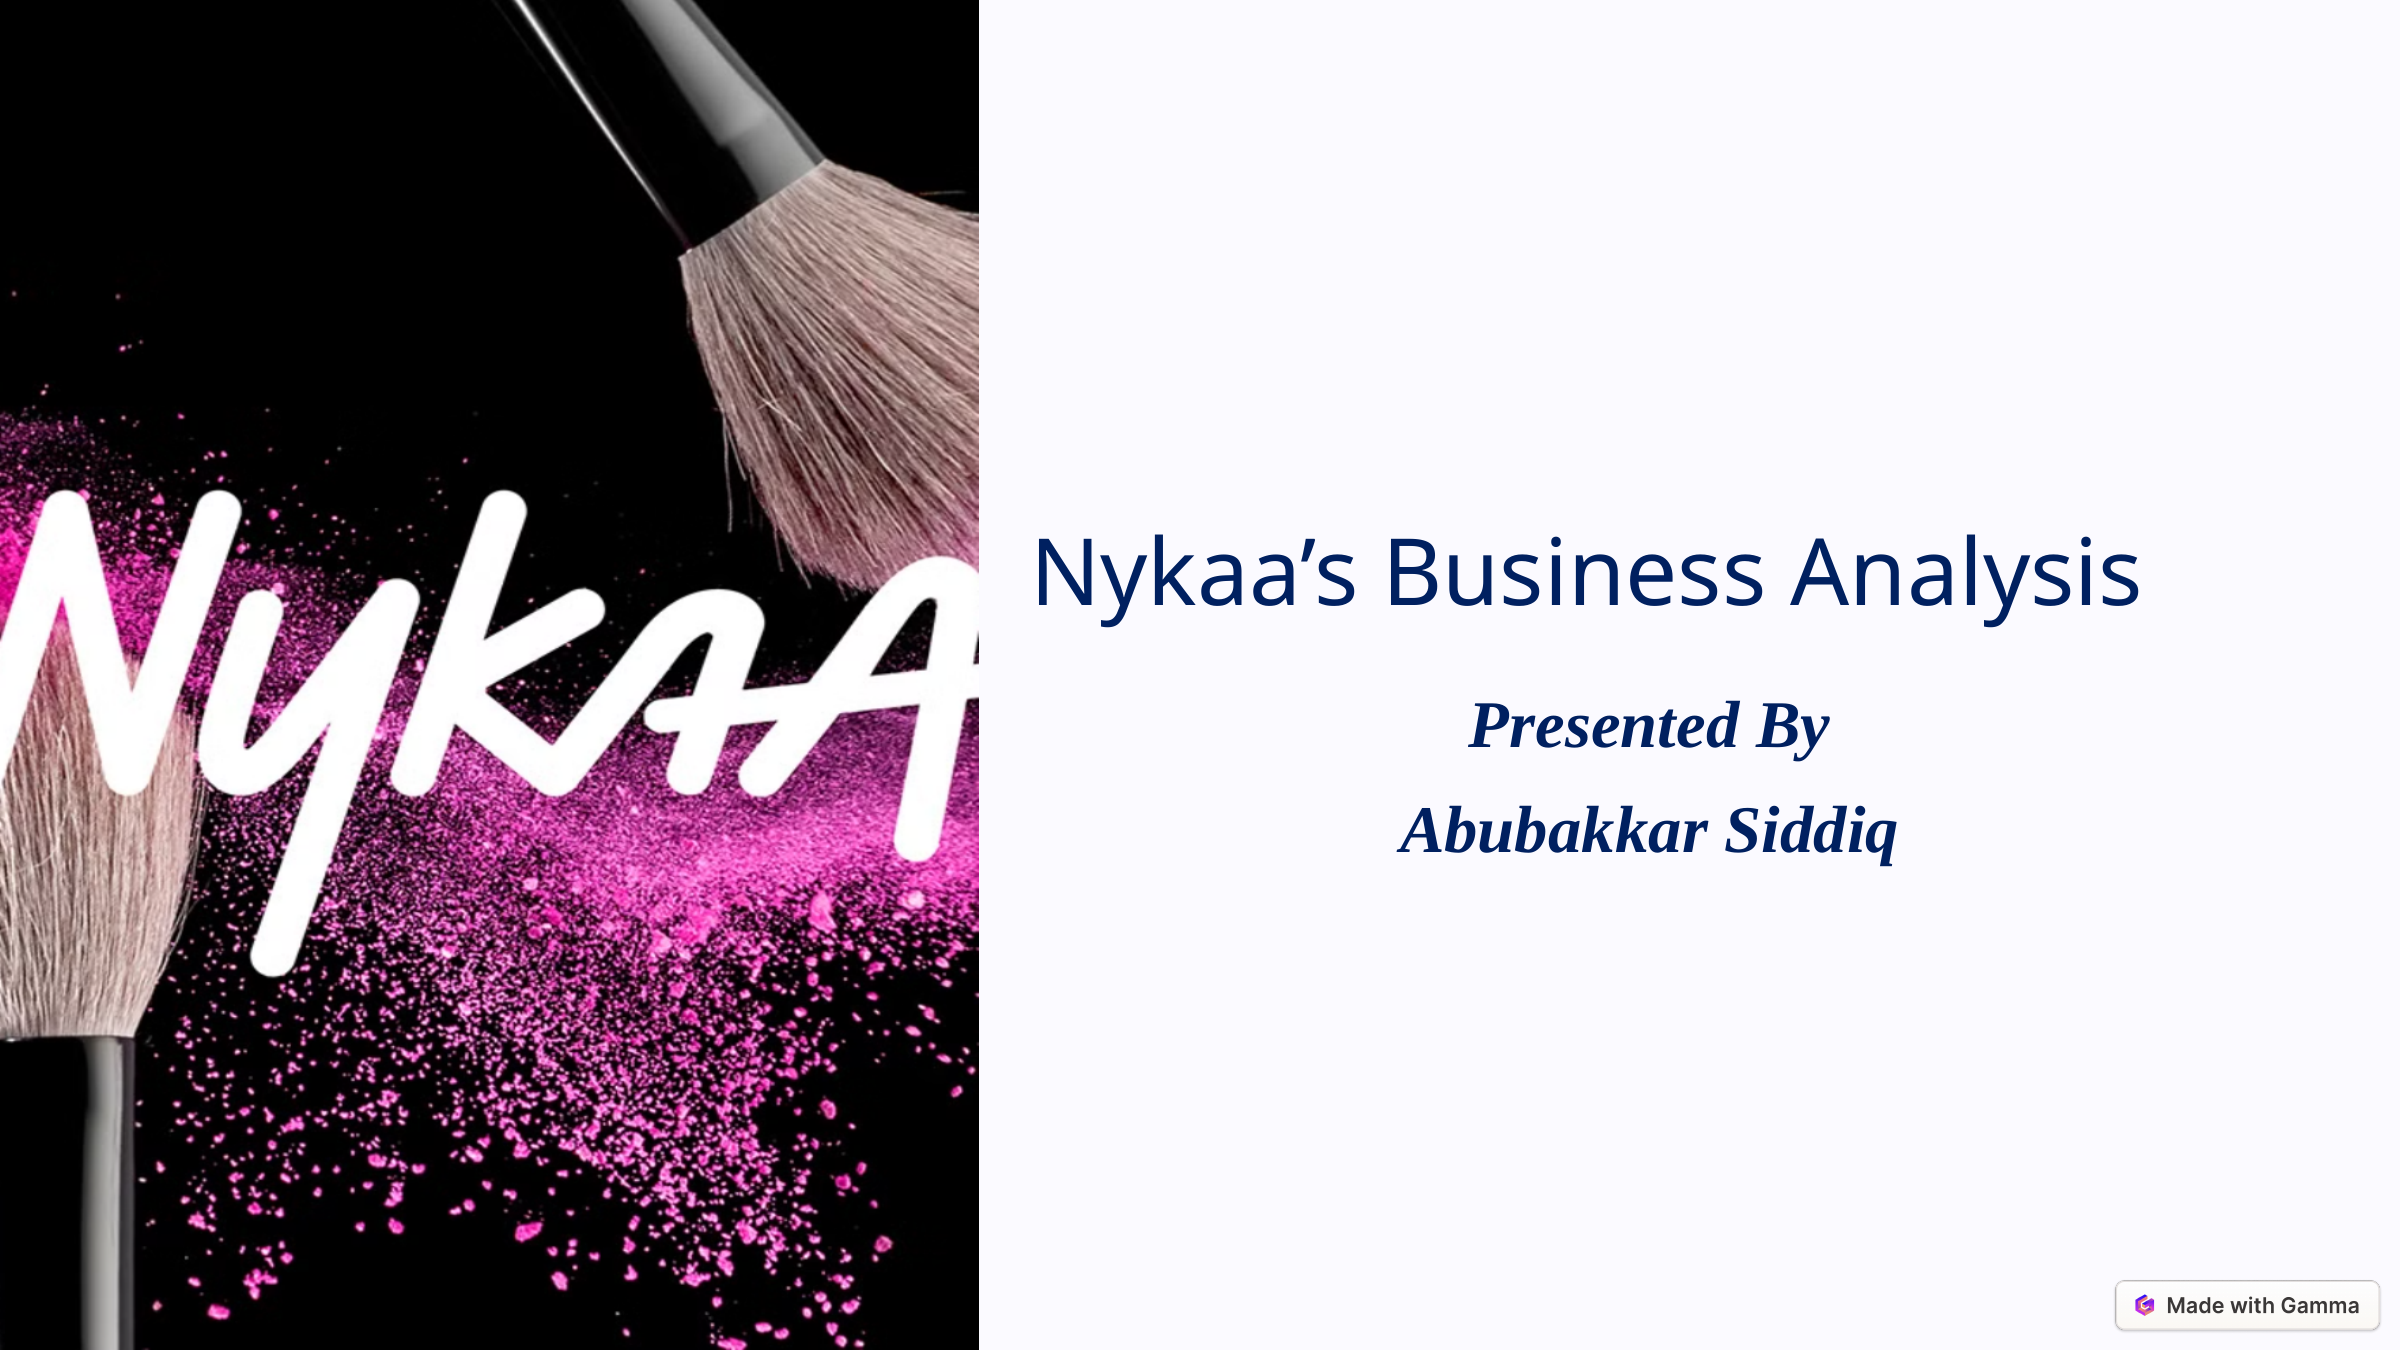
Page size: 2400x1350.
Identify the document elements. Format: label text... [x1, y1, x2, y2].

text_box Presented By Abubakkar Siddiq [1030, 680, 2270, 969]
picture [2106, 1271, 2389, 1339]
text_box Nykaa’s Business Analysis [1030, 508, 2243, 625]
picture [0, 0, 979, 1350]
